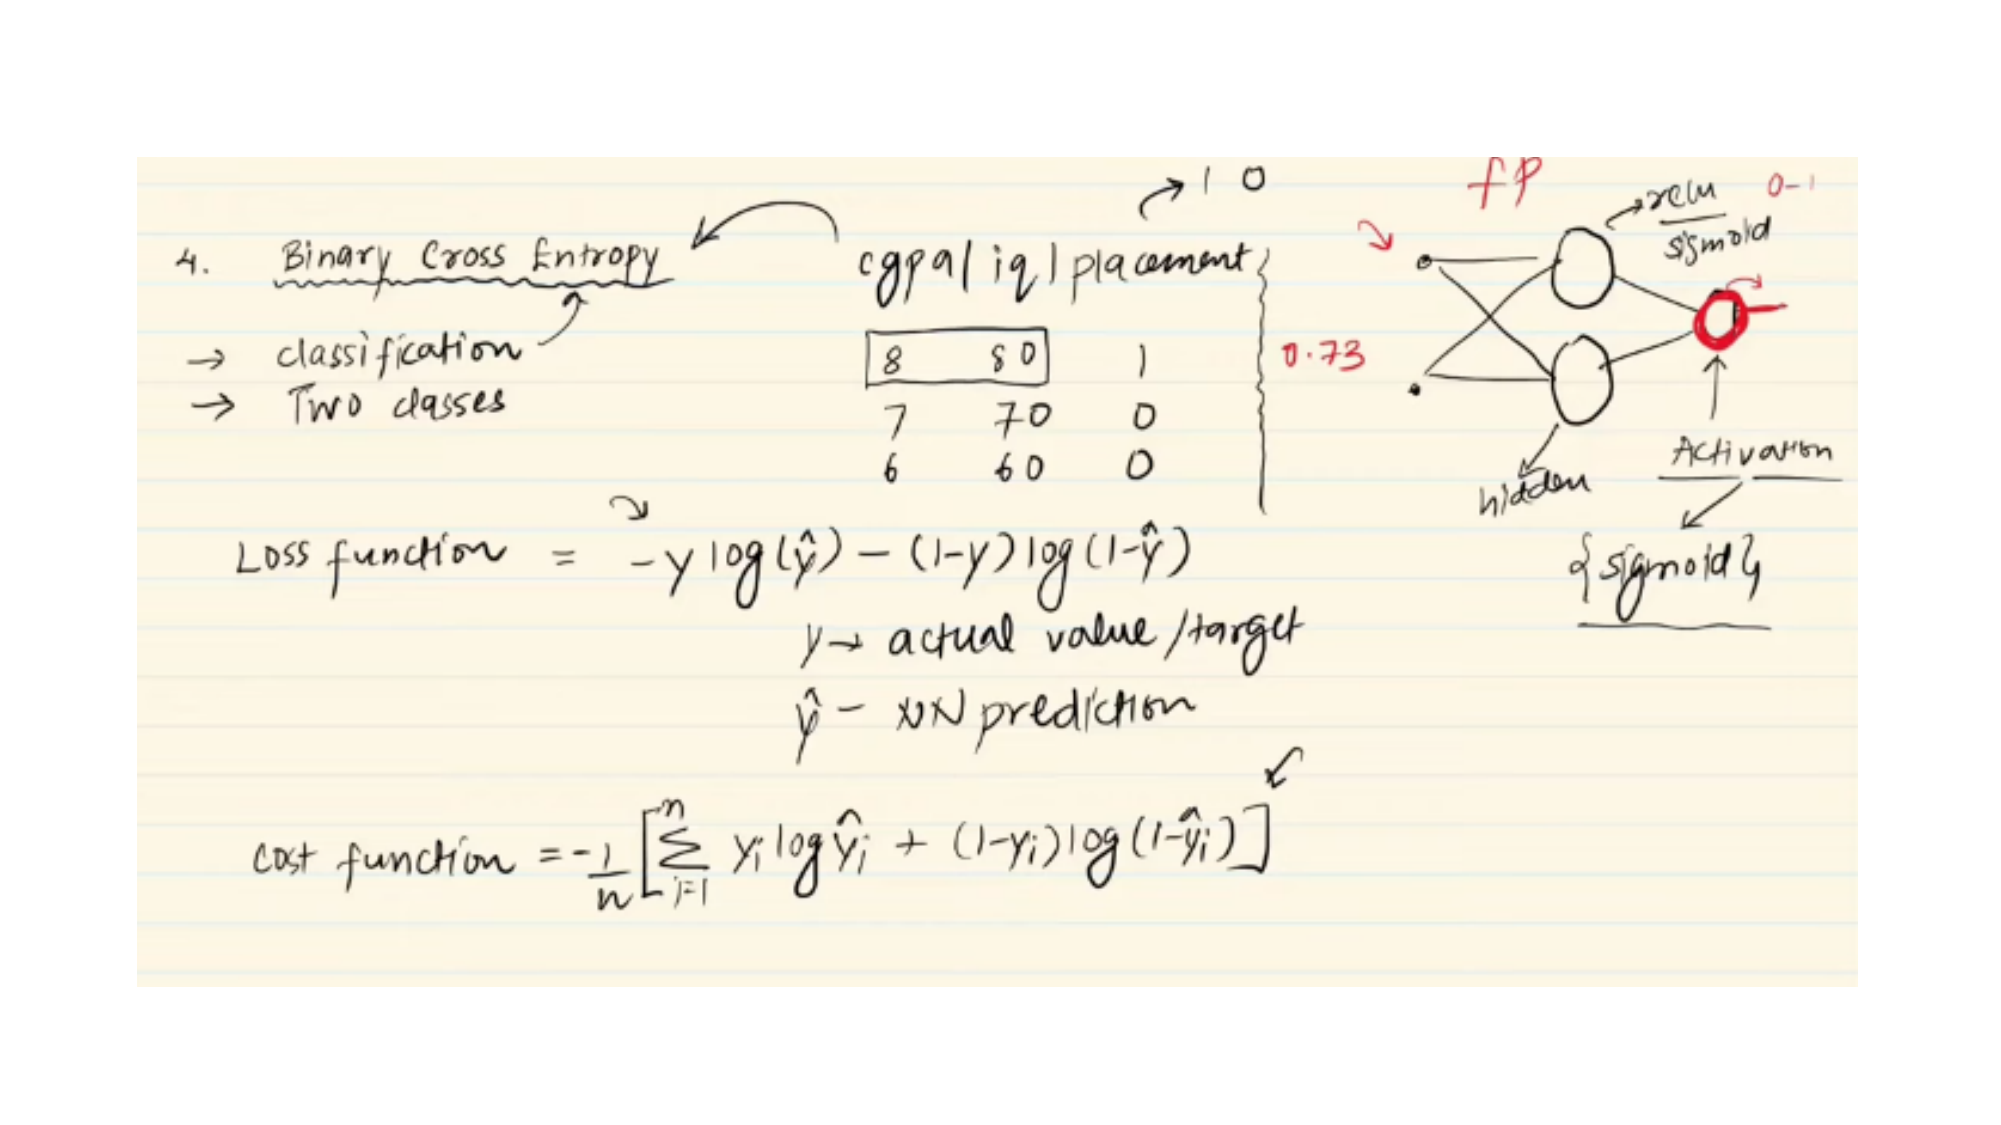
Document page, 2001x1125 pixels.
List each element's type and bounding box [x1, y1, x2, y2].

picture [137, 157, 1858, 987]
